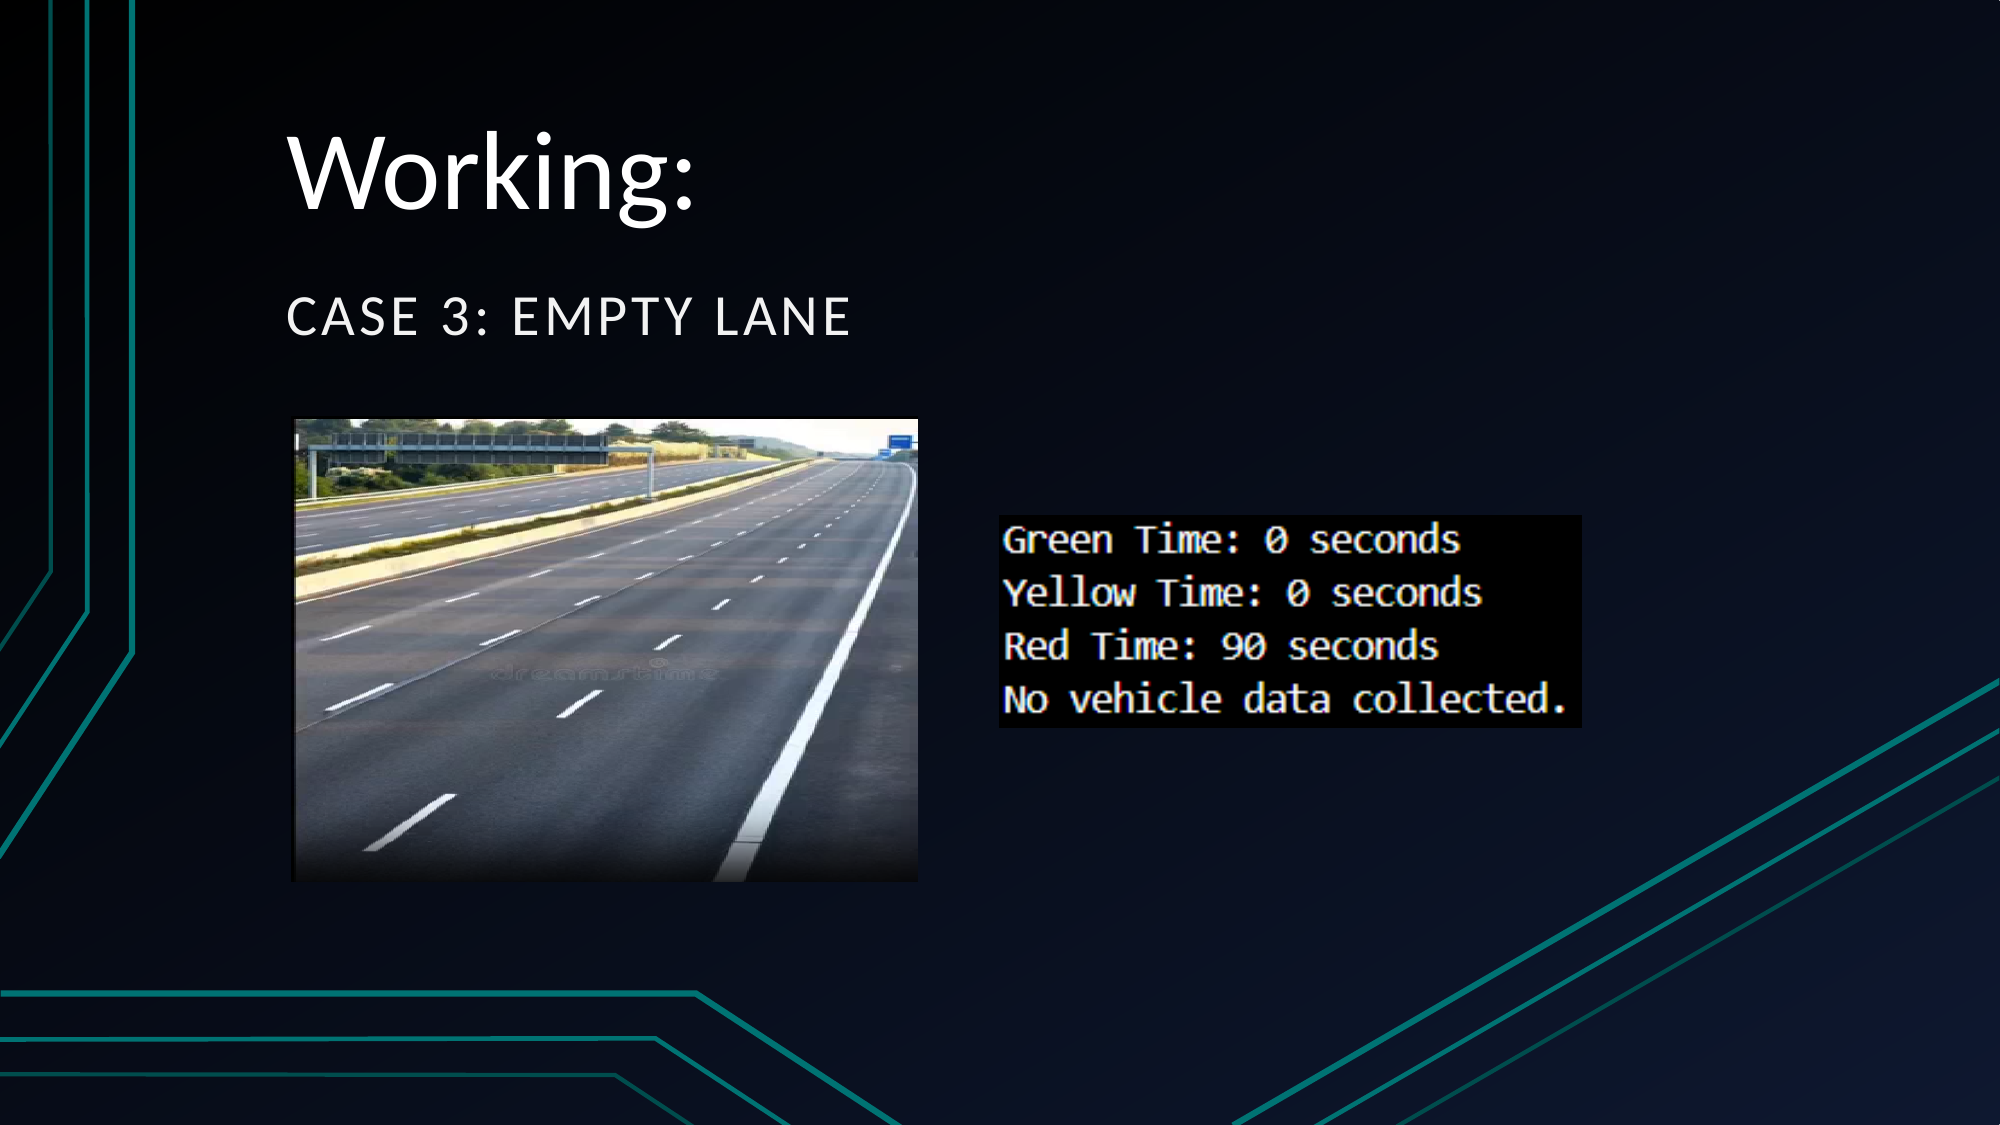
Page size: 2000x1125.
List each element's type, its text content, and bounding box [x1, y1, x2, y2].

title Working: [266, 95, 1700, 244]
picture [290, 416, 918, 882]
subtitle Case 3: empty lane [266, 275, 1213, 386]
picture [999, 515, 1582, 729]
